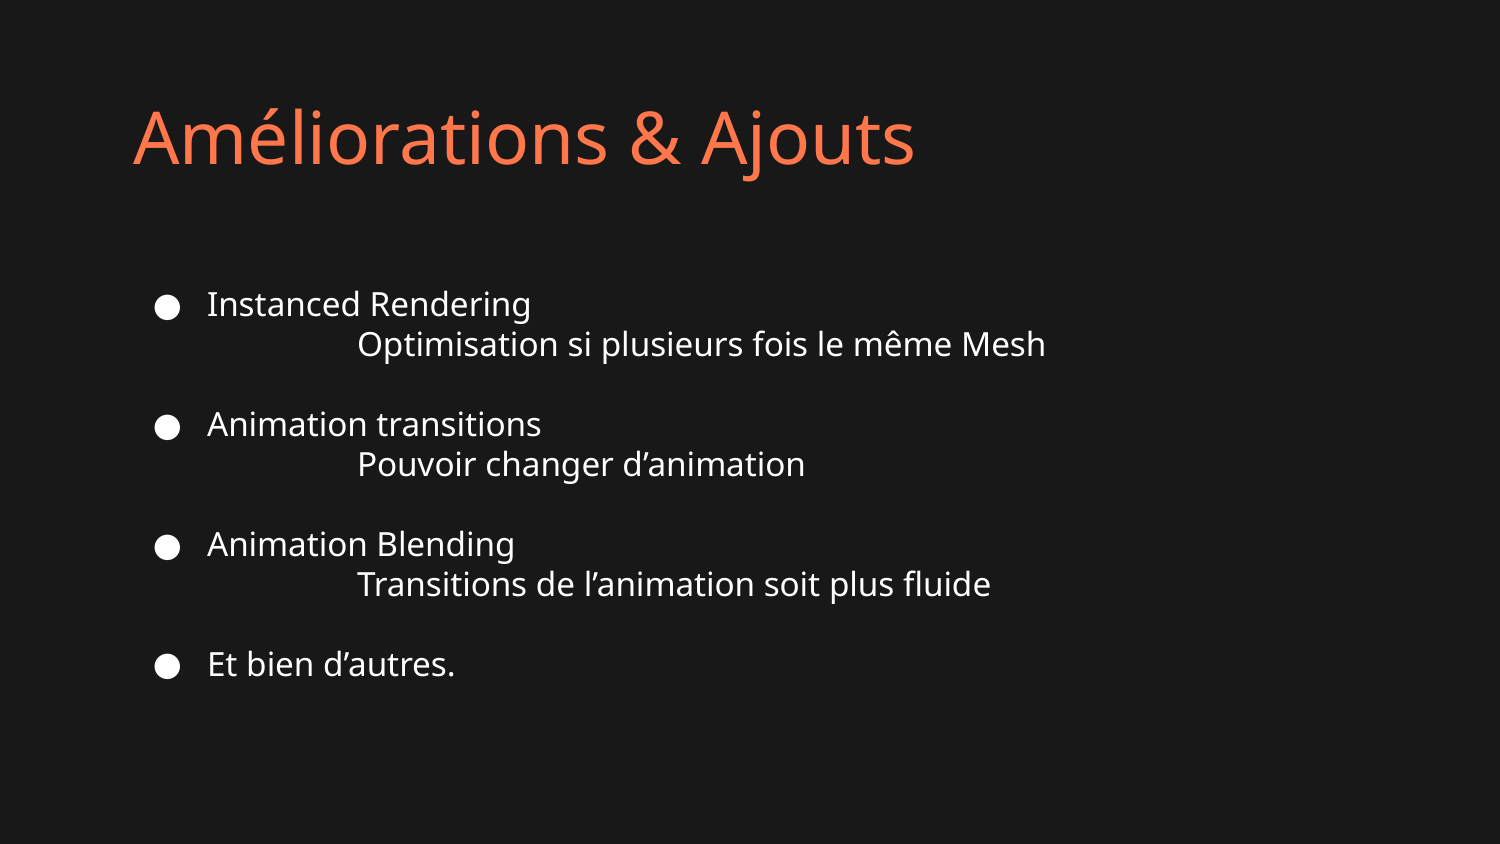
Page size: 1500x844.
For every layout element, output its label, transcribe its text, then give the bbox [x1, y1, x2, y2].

subtitle Instanced Rendering Optimisation si plusieurs fois le même Mesh Animation transitions Pouvoir changer d’animation Animation Blending Transitions de l’animation soit plus fluide Et bien d’autres. [117, 268, 1381, 756]
title Améliorations & Ajouts [118, 88, 1382, 183]
